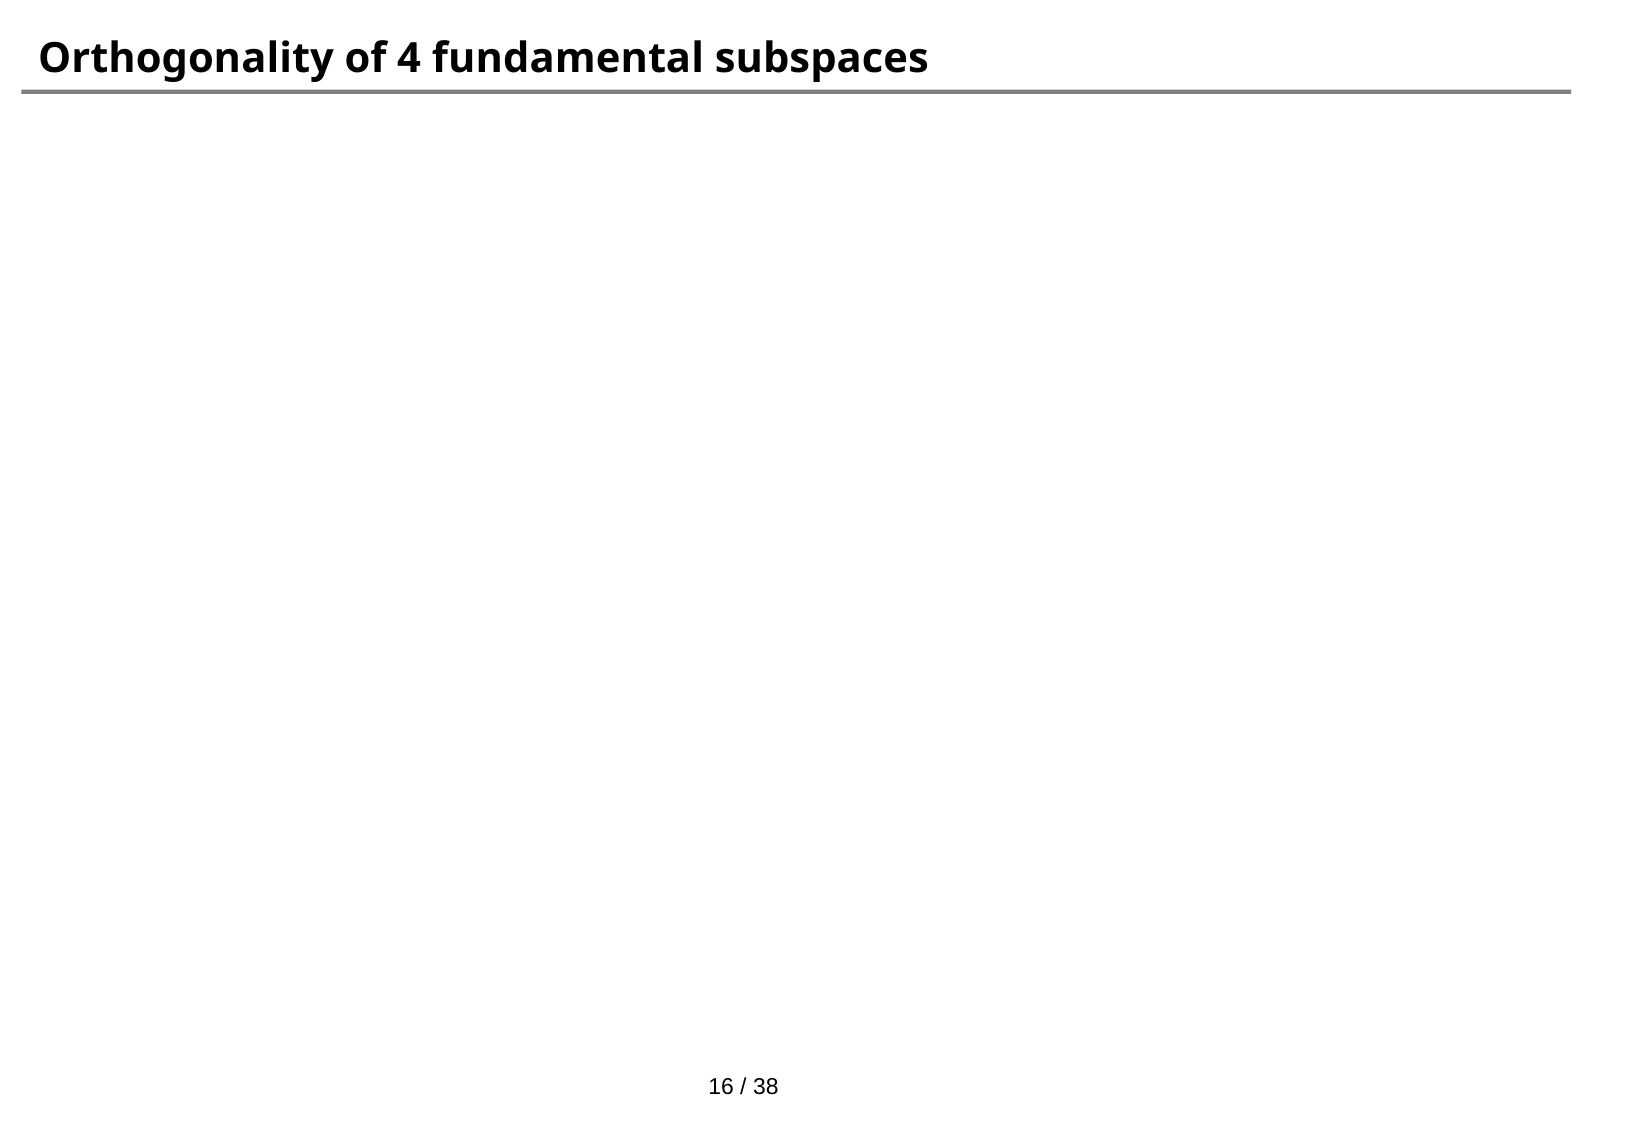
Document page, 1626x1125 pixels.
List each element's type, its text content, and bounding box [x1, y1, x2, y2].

title Orthogonality of 4 fundamental subspaces [22, 21, 1179, 91]
